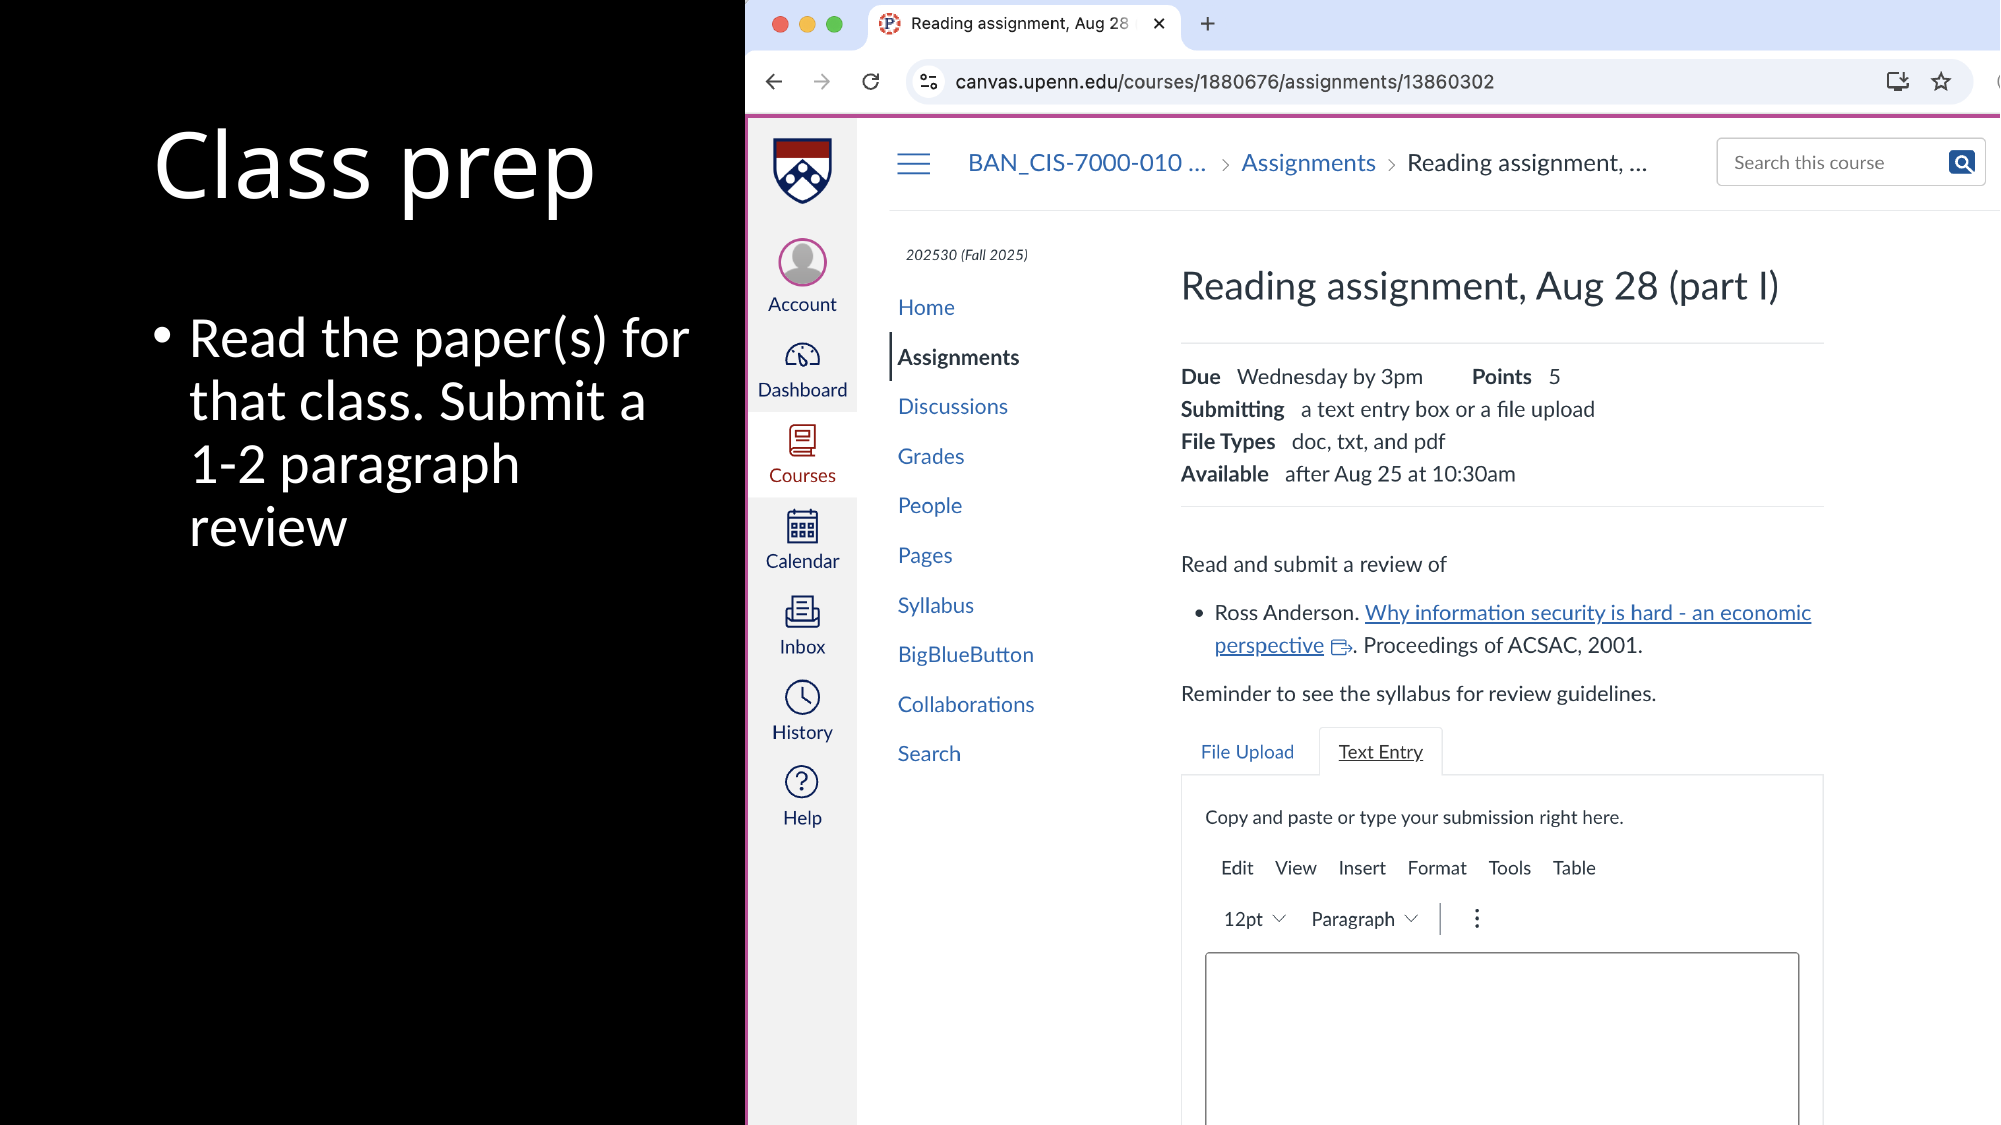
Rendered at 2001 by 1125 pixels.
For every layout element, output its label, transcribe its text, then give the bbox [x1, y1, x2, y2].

picture [745, 0, 2000, 1125]
title Class prep [137, 59, 745, 278]
list Read the paper(s) for that class. Submit a 1-2 paragraph review [137, 299, 707, 1014]
